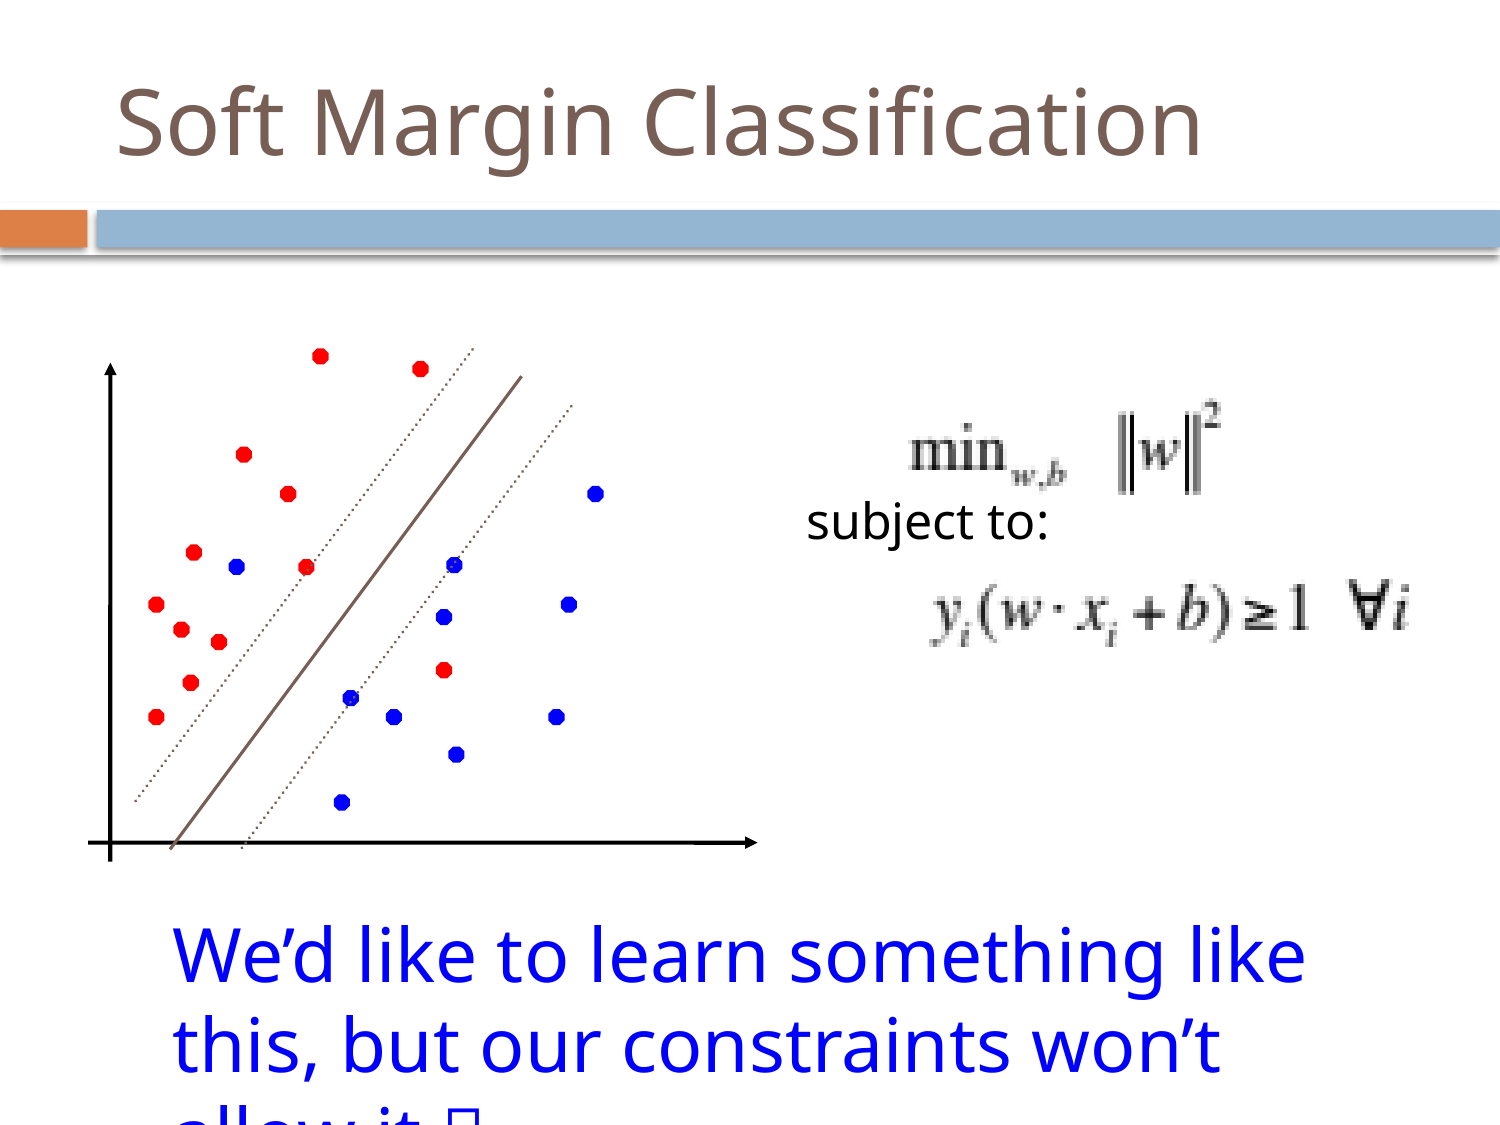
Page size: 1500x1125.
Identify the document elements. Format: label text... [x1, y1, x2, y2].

text_box [104, 362, 117, 842]
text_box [900, 386, 1226, 500]
text_box [236, 447, 252, 462]
text_box [246, 836, 758, 849]
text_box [921, 567, 1415, 657]
text_box We’d like to learn something like this, but our constraints won’t allow it  [157, 899, 1383, 1125]
text_box [413, 361, 428, 377]
text_box [186, 545, 202, 560]
text_box [174, 622, 189, 637]
text_box [211, 634, 227, 650]
text_box [447, 557, 462, 573]
text_box [299, 559, 314, 575]
title Soft Margin Classification [100, 37, 1438, 200]
text_box [549, 709, 564, 725]
text_box subject to: [791, 482, 1065, 558]
text_box [313, 349, 328, 364]
text_box [386, 709, 402, 725]
text_box [449, 747, 464, 762]
text_box [229, 559, 244, 575]
text_box [561, 597, 577, 612]
text_box [334, 795, 350, 810]
text_box [588, 486, 603, 502]
text_box [343, 690, 358, 706]
text_box [183, 675, 199, 691]
text_box [149, 597, 164, 612]
text_box [280, 486, 296, 502]
text_box [436, 662, 452, 678]
text_box [149, 709, 164, 725]
text_box [436, 609, 452, 625]
